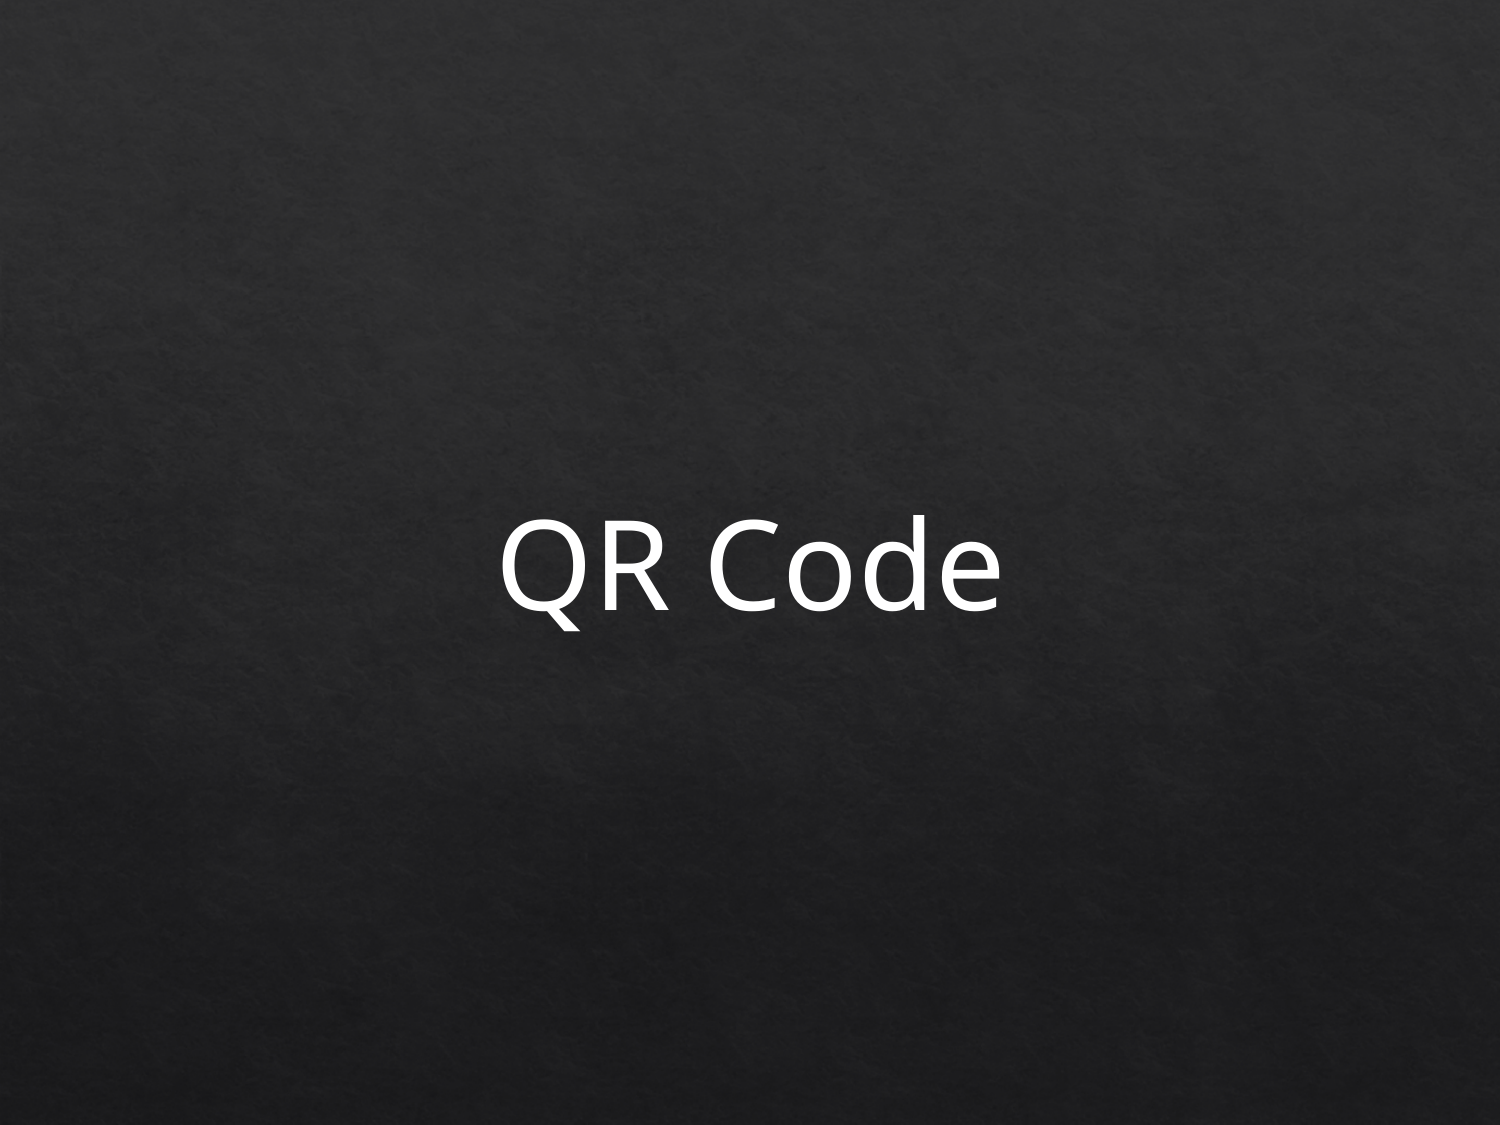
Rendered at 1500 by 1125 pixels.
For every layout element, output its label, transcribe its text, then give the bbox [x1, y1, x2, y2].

text_box QR Code [480, 478, 1021, 644]
